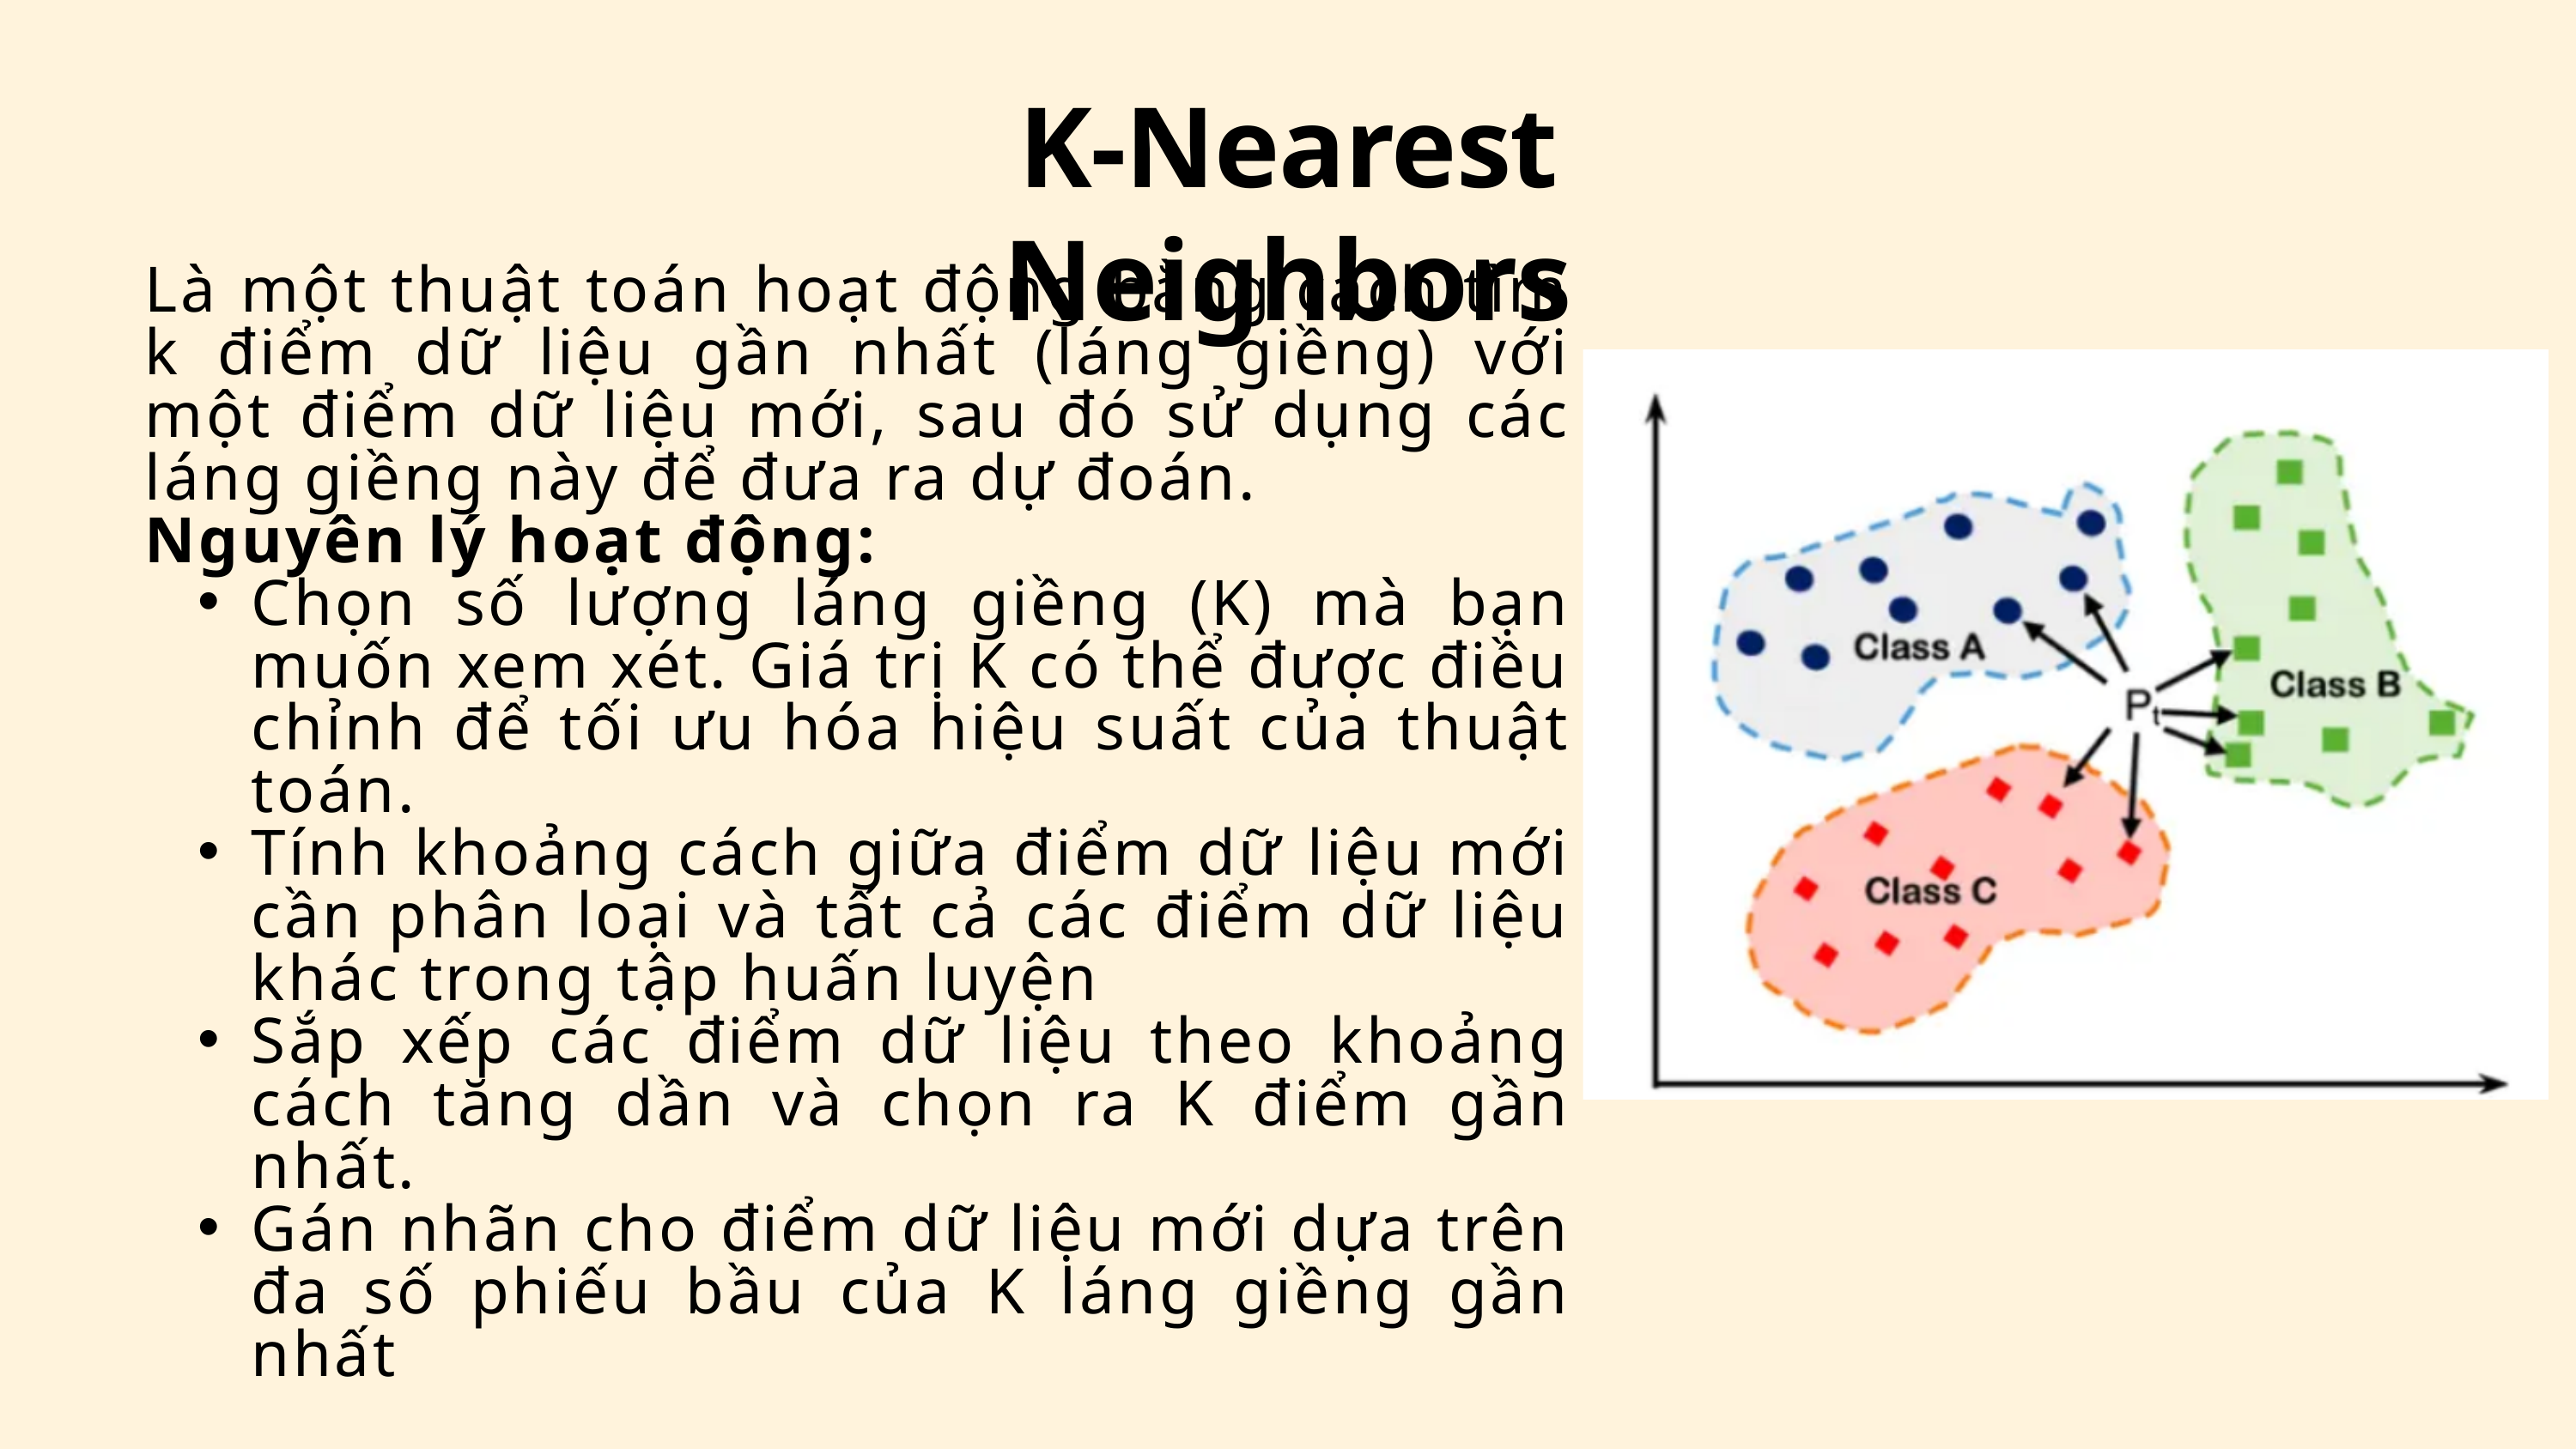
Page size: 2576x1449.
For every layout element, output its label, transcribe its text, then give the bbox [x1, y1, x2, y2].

text_box K-Nearest Neighbors [791, 76, 1785, 343]
text_box [1583, 349, 2549, 1100]
text_box Là một thuật toán hoạt động bằng cách tìm k điểm dữ liệu gần nhất (láng giềng) với một điểm dữ liệu mới, sau đó sử dụng các láng giềng này để đưa ra dự đoán. Nguyên lý hoạt động: Chọn số lượng láng giềng (K) mà bạn muốn xem xét. Giá trị K có thể được điều chỉnh để tối ưu hóa hiệu suất của thuật toán. Tính khoảng cách giữa điểm dữ liệu mới cần phân loại và tất cả các điểm dữ liệu khác trong tập huấn luyện Sắp xếp các điểm dữ liệu theo khoảng cách tăng dần và chọn ra K điểm gần nhất. Gán nhãn cho điểm dữ liệu mới dựa trên đa số phiếu bầu của K láng giềng gần nhất [144, 262, 1572, 1389]
